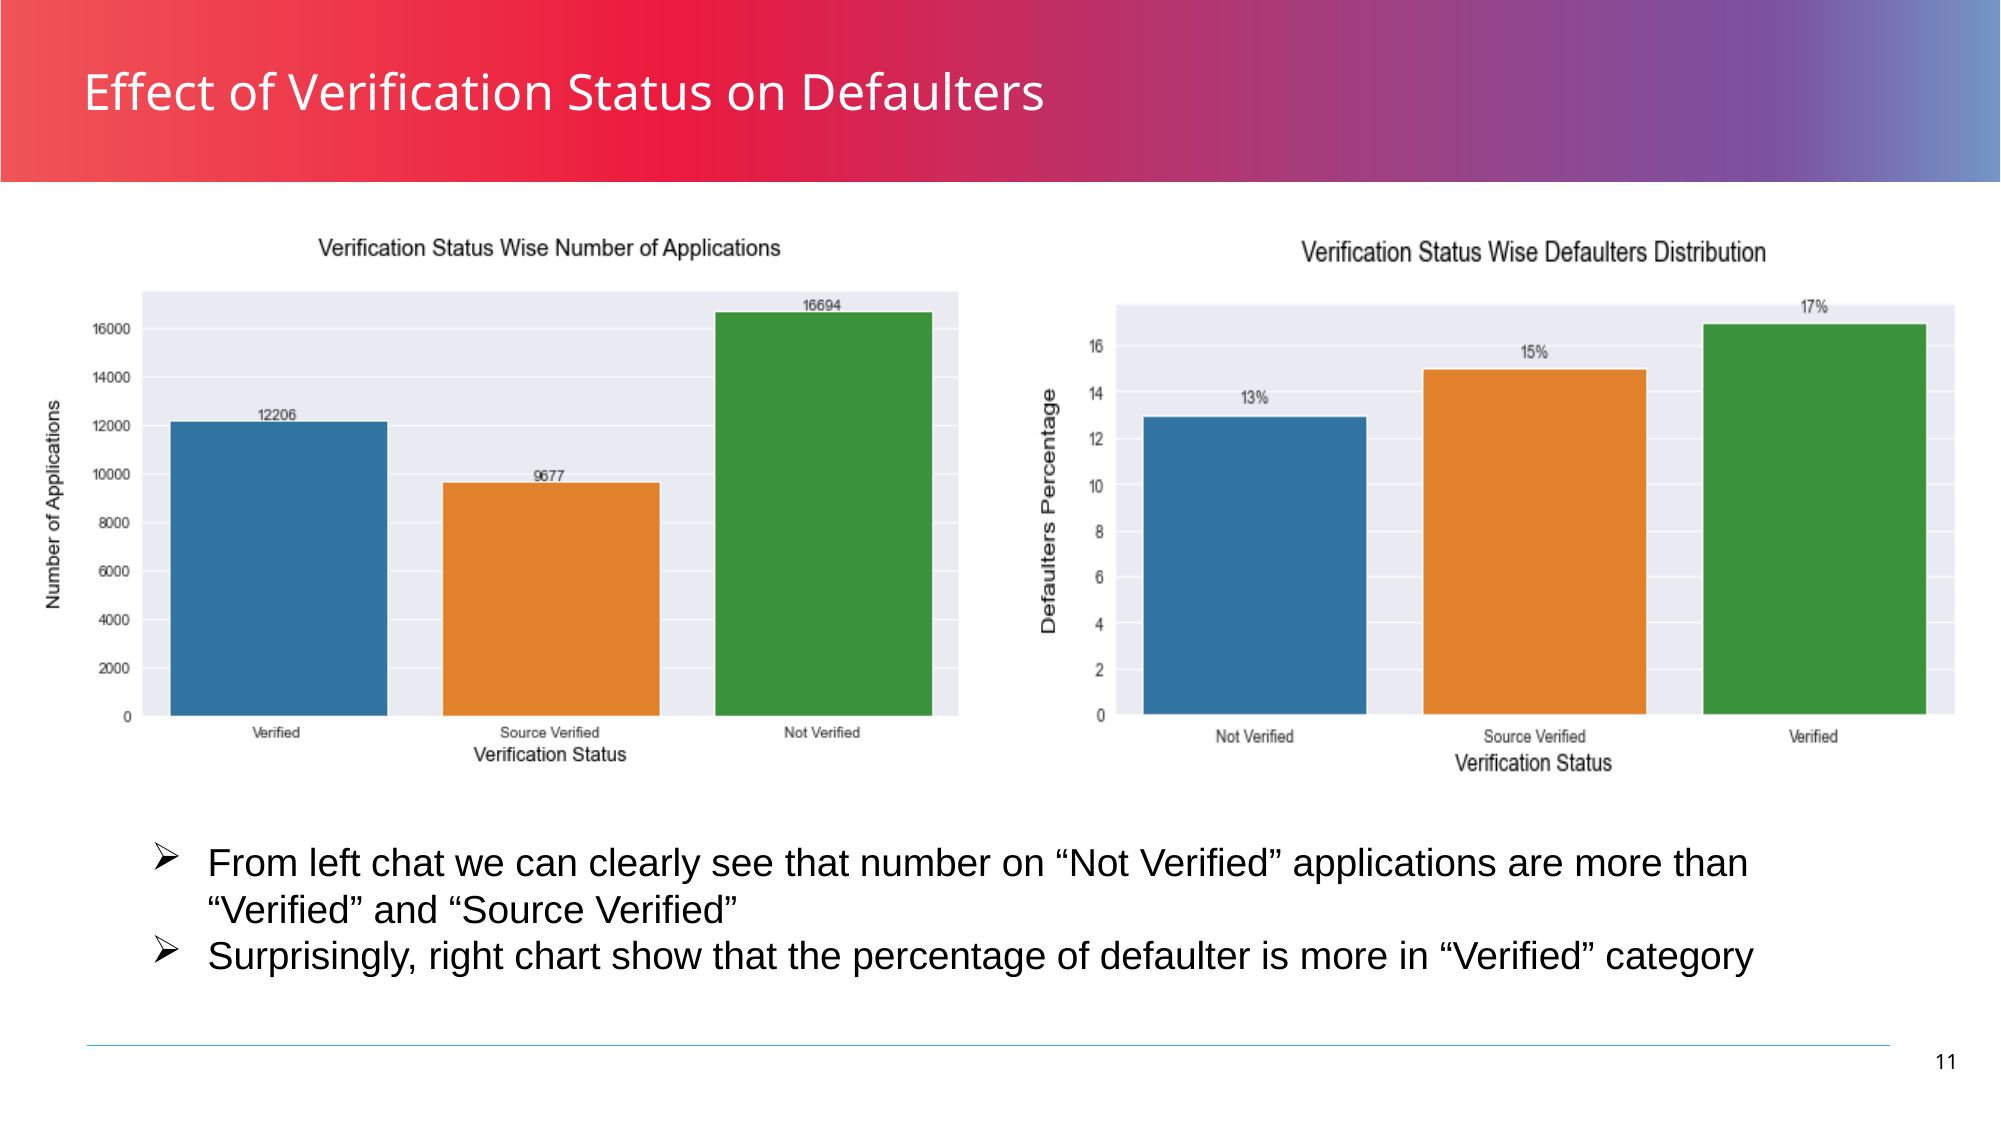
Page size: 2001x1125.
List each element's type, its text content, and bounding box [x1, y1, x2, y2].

slide_number 11 [1853, 1019, 1974, 1106]
picture [35, 227, 969, 799]
picture [1031, 227, 1965, 816]
text_box From left chat we can clearly see that number on “Not Verified” applications are more than “Verified” and “Source Verified” Surprisingly, right chart show that the percentage of defaulter is more in “Verified” category [136, 830, 1910, 986]
picture [2, 0, 1999, 182]
title Effect of Verification Status on Defaulters [68, 27, 1930, 154]
